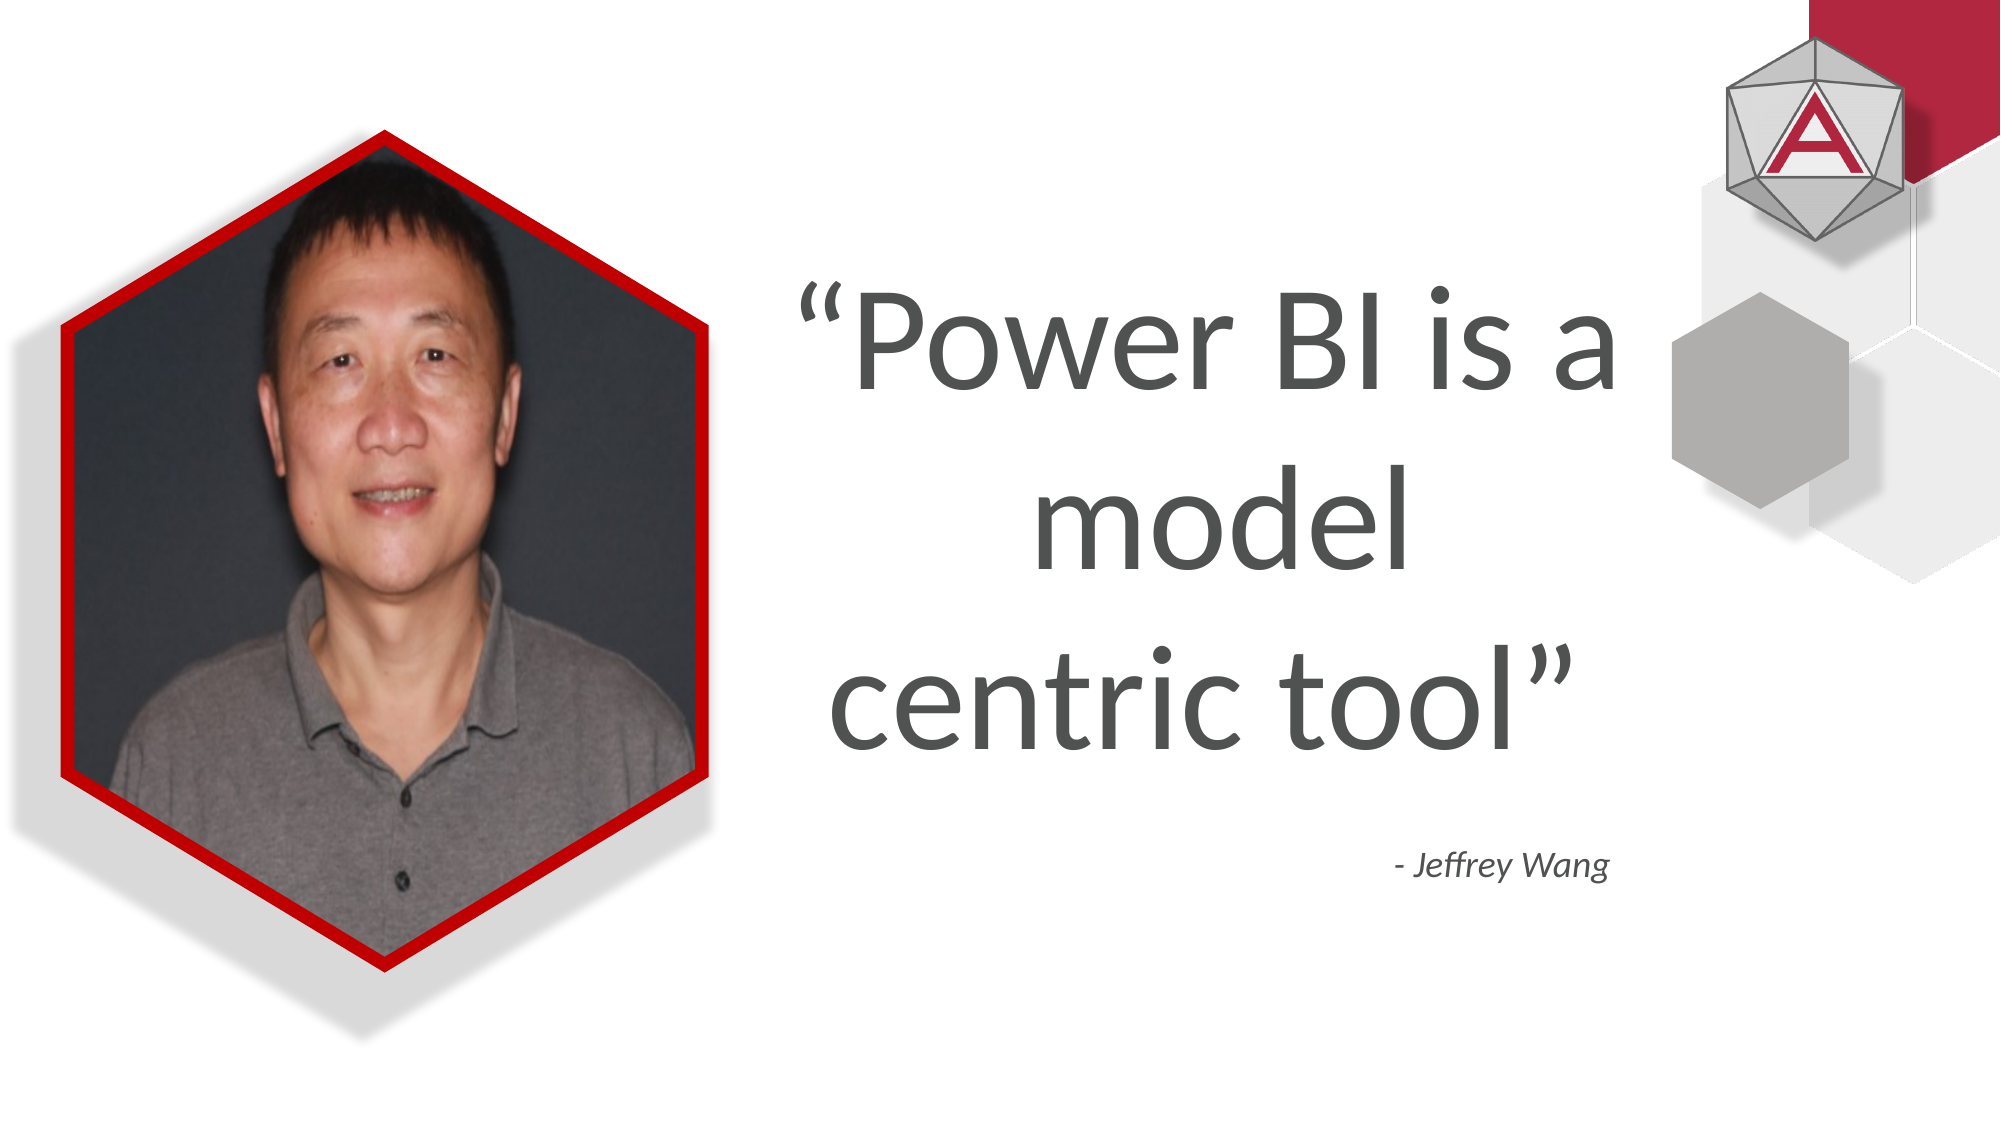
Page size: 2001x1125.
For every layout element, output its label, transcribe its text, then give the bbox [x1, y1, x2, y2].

text_box “Power BI is a model centric tool” [761, 231, 1649, 787]
text_box [66, 136, 703, 966]
picture [1701, 0, 2000, 584]
text_box - Jeffrey Wang [1255, 832, 1626, 893]
